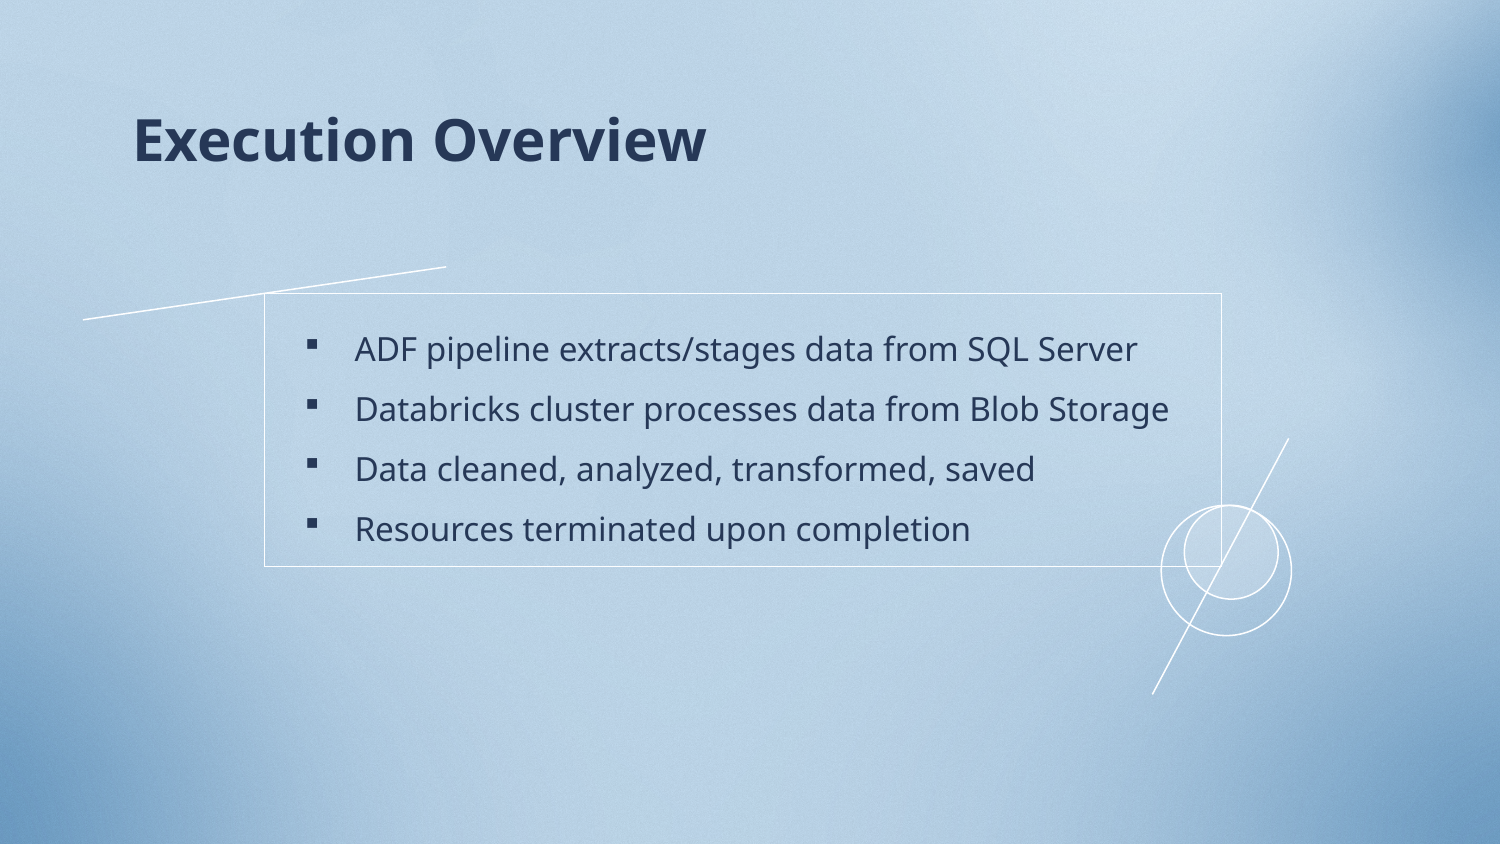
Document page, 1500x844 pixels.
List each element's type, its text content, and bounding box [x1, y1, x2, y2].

picture [0, 0, 1500, 844]
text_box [1152, 438, 1292, 695]
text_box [82, 266, 447, 321]
title Execution Overview [116, 88, 841, 198]
subtitle ADF pipeline extracts/stages data from SQL Server Databricks cluster processes data from Blob Storage Data cleaned, analyzed, transformed, saved Resources terminated upon completion [264, 293, 1222, 567]
